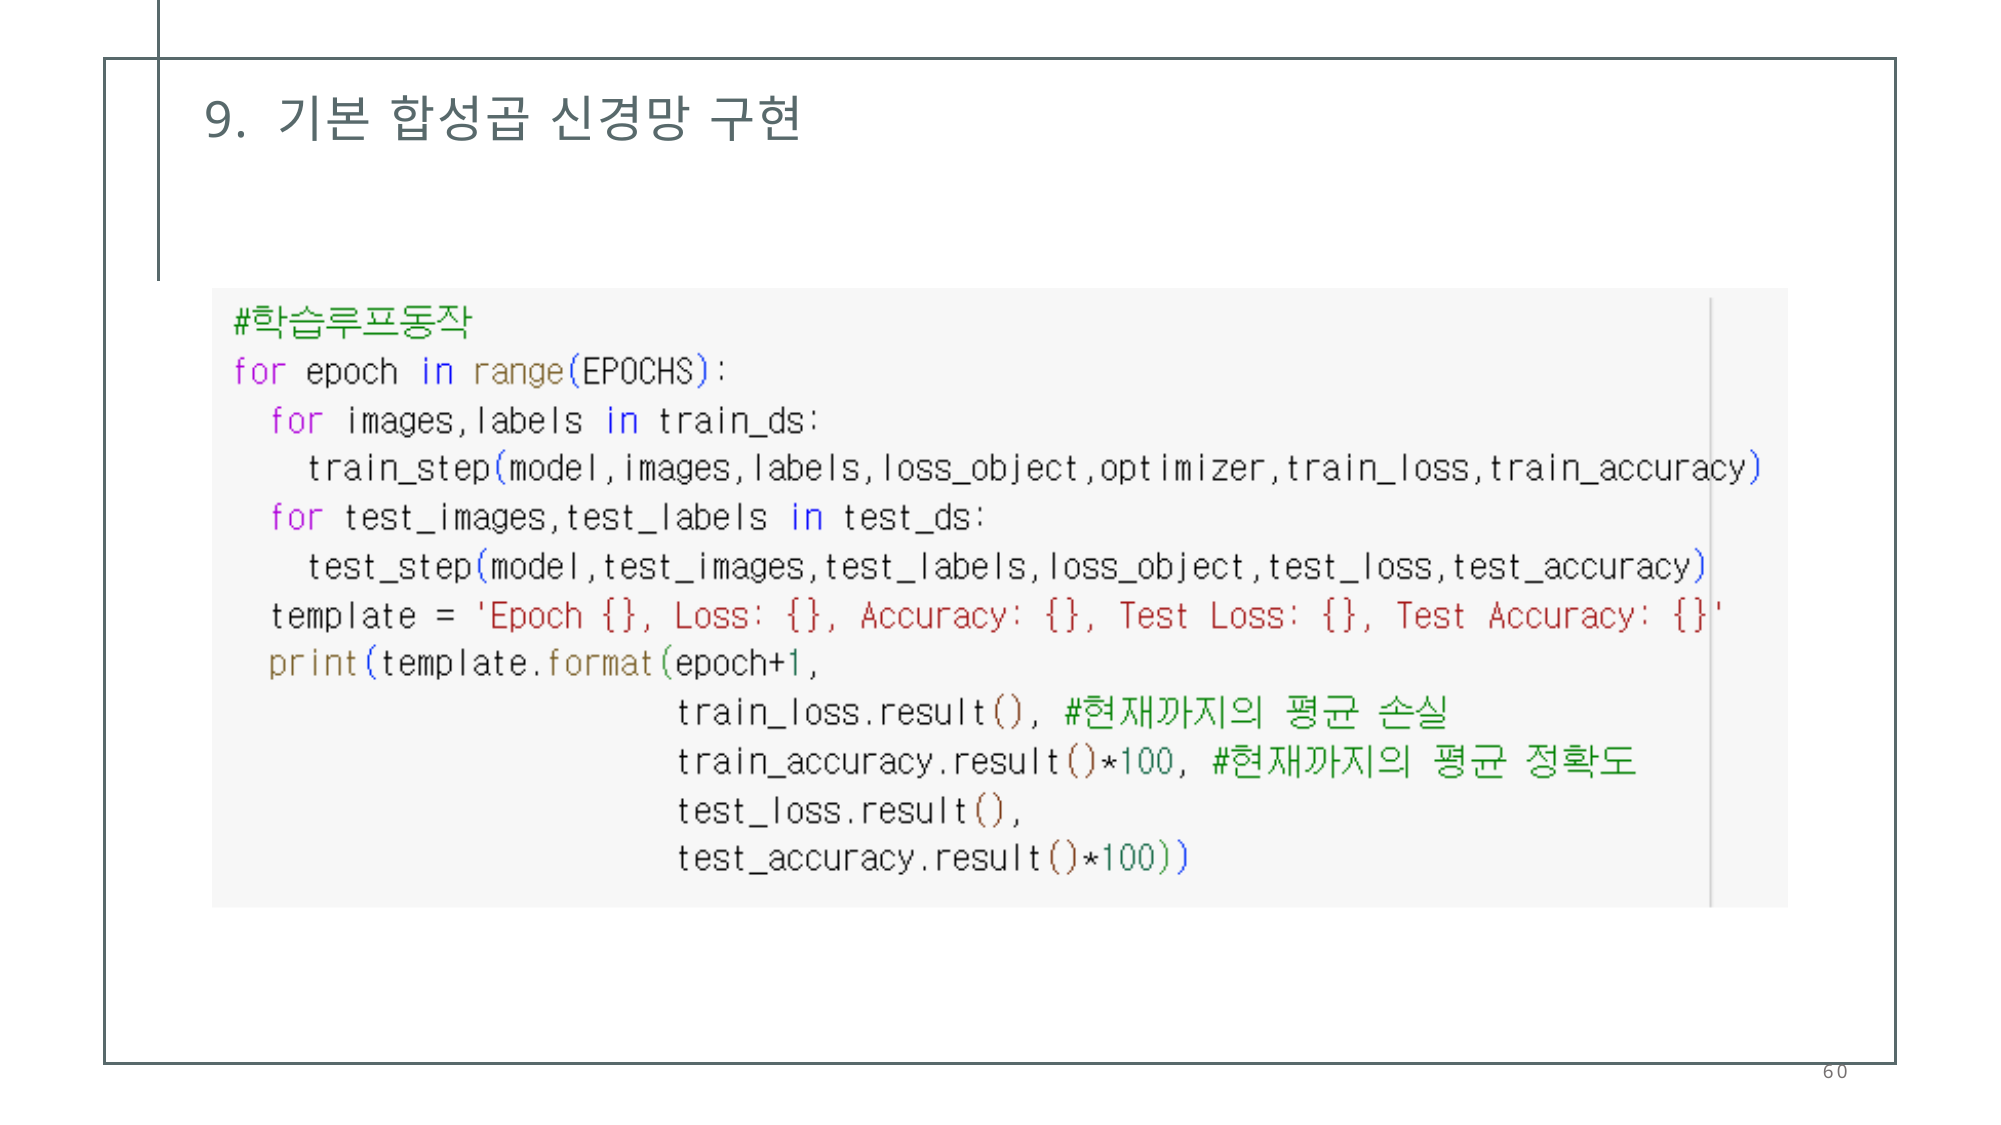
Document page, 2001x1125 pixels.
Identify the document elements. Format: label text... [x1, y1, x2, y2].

picture [212, 288, 1788, 914]
slide_number 60 [1412, 1042, 1863, 1103]
title 9. 기본 합성곱 신경망 구현 [189, 63, 1198, 178]
text_box [104, 57, 1896, 1065]
